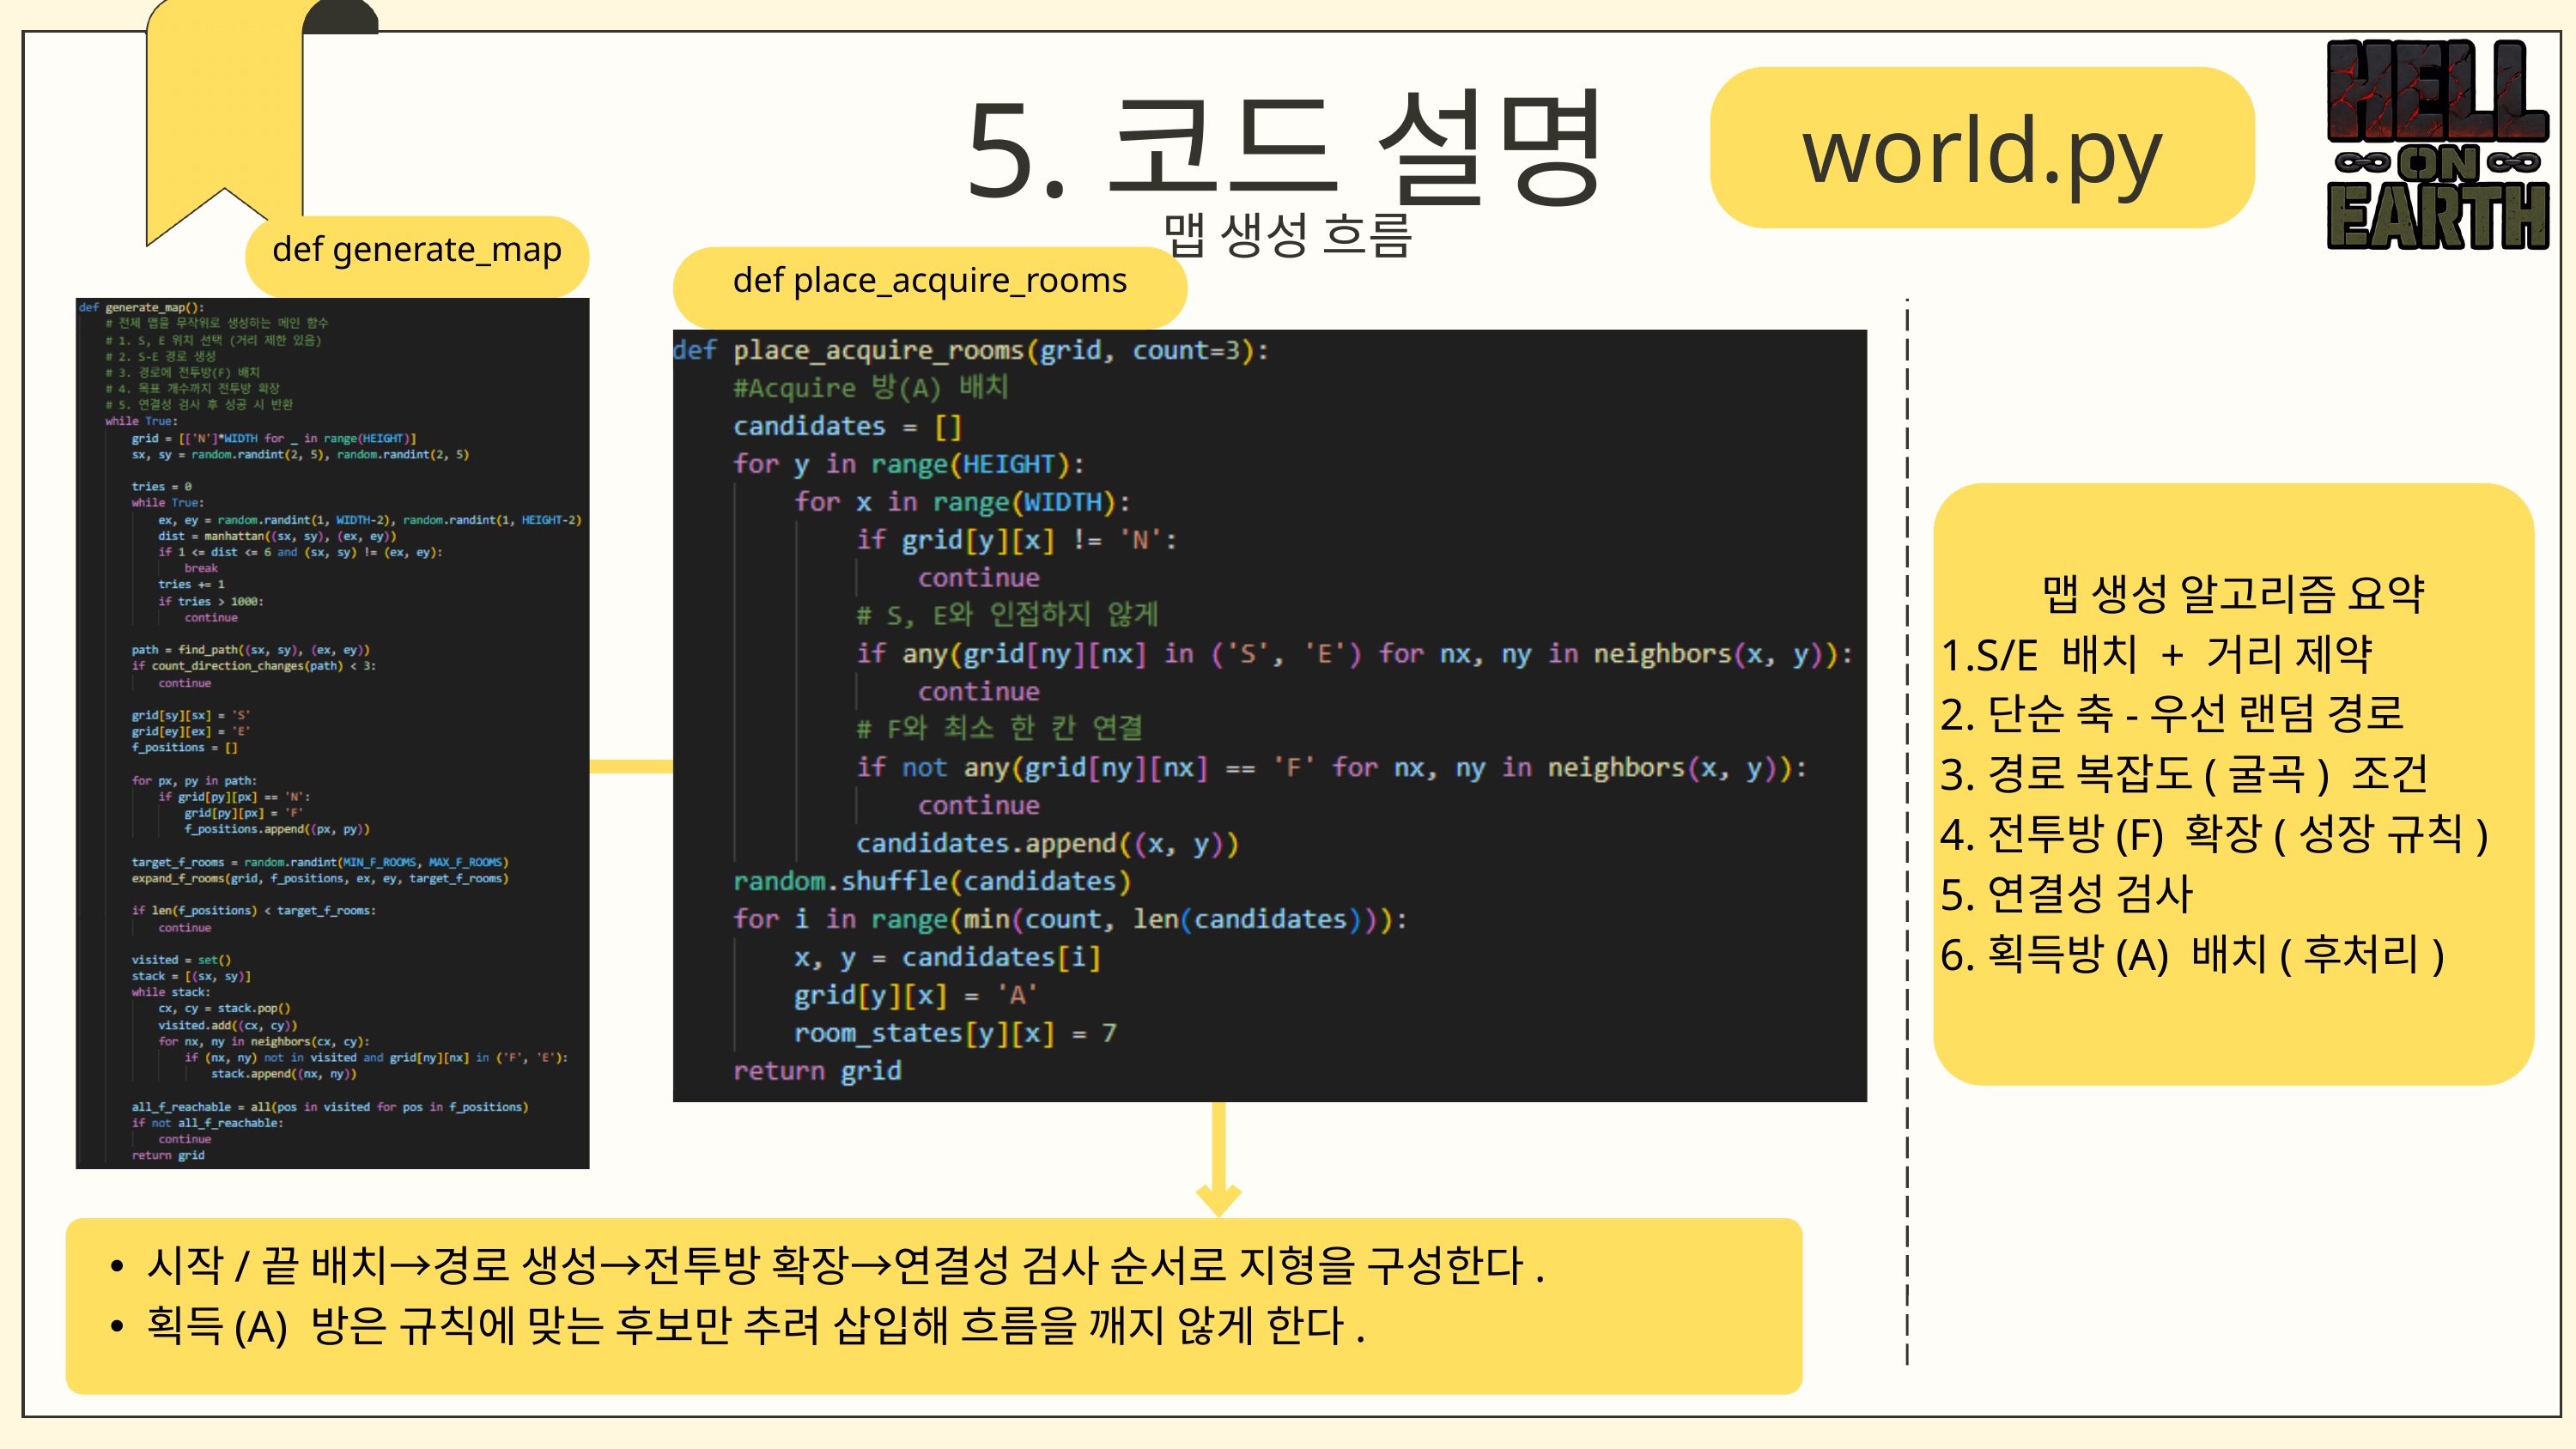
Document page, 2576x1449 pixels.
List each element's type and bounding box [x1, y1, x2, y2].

text_box [245, 215, 590, 300]
text_box [65, 1217, 1803, 1395]
text_box [672, 246, 1188, 330]
text_box [1933, 482, 2536, 1086]
text_box [2299, 6, 2576, 283]
text_box [144, 0, 379, 28]
text_box [22, 31, 2561, 1418]
text_box [1710, 66, 2256, 229]
